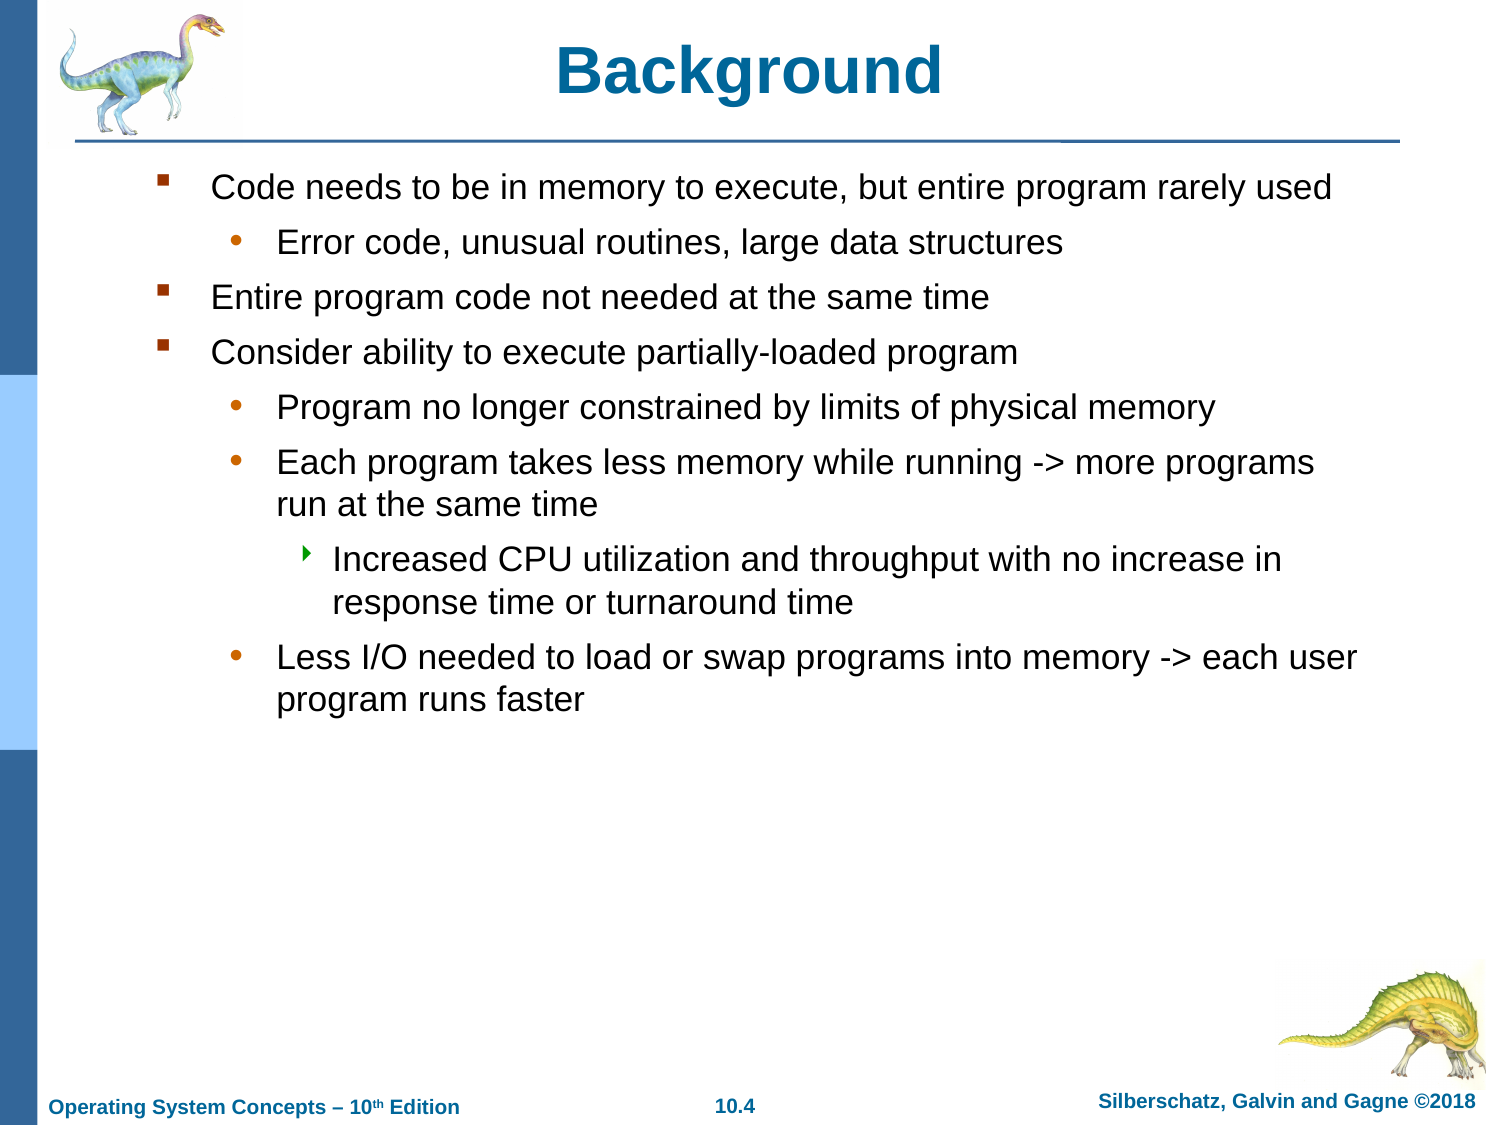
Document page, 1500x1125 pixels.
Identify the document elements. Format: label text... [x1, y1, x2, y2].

picture [1275, 959, 1486, 1090]
list Code needs to be in memory to execute, but entire program rarely used Error code, unusual routines, large data structures Entire program code not needed at the same time Consider ability to execute partially-loaded program Program no longer constrained by limits of physical memory Each program takes less memory while running -> more programs run at the same time Increased CPU utilization and throughput with no increase in response time or turnaround time Less I/O needed to load or swap programs into memory -> each user program runs faster [139, 156, 1385, 896]
picture [46, 0, 243, 149]
title Background [75, 9, 1425, 115]
